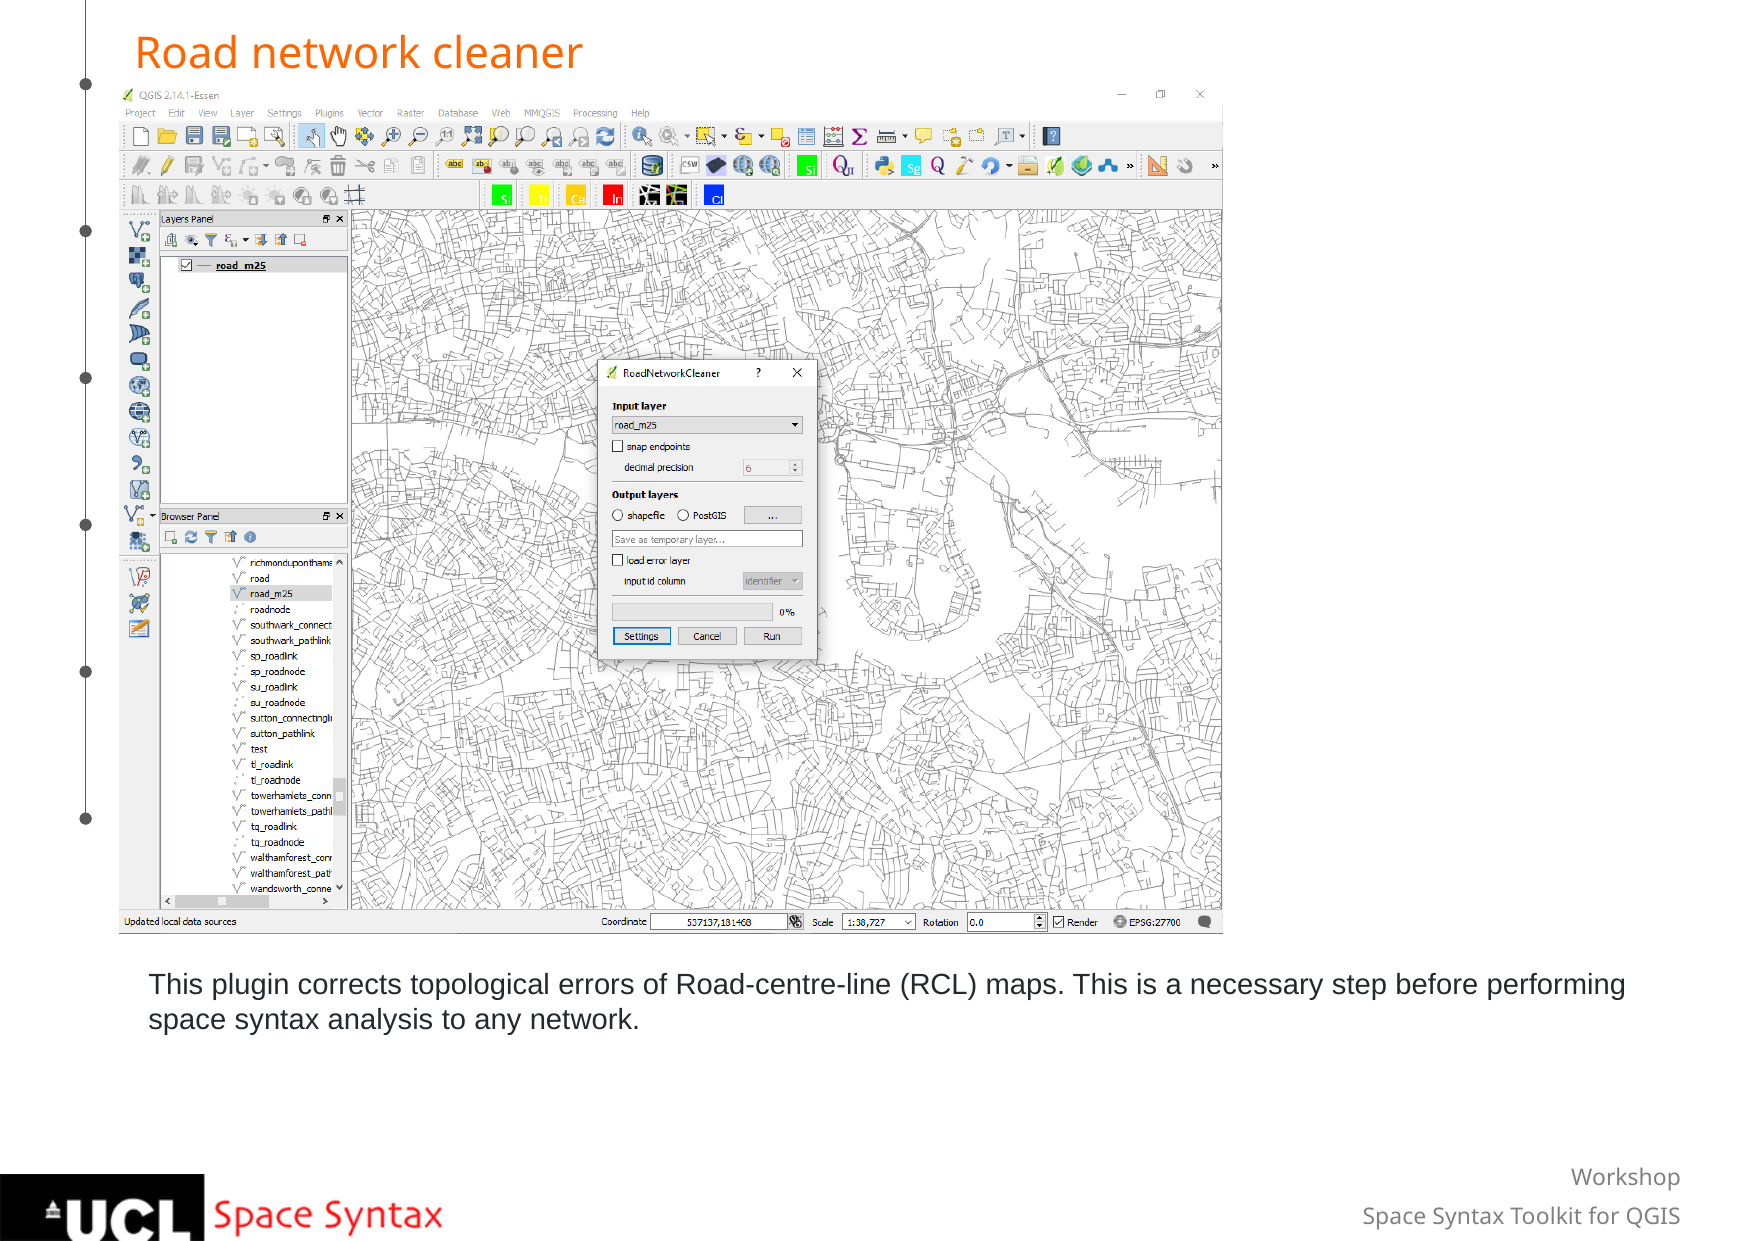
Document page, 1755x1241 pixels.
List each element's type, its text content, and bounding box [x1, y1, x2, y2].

text_box Road network cleaner [119, 17, 1175, 85]
text_box This plugin corrects topological errors of Road-centre-line (RCL) maps. This is a necessary step before performing space syntax analysis to any network. [133, 958, 1689, 1043]
picture [0, 1174, 528, 1241]
picture [119, 85, 1224, 934]
